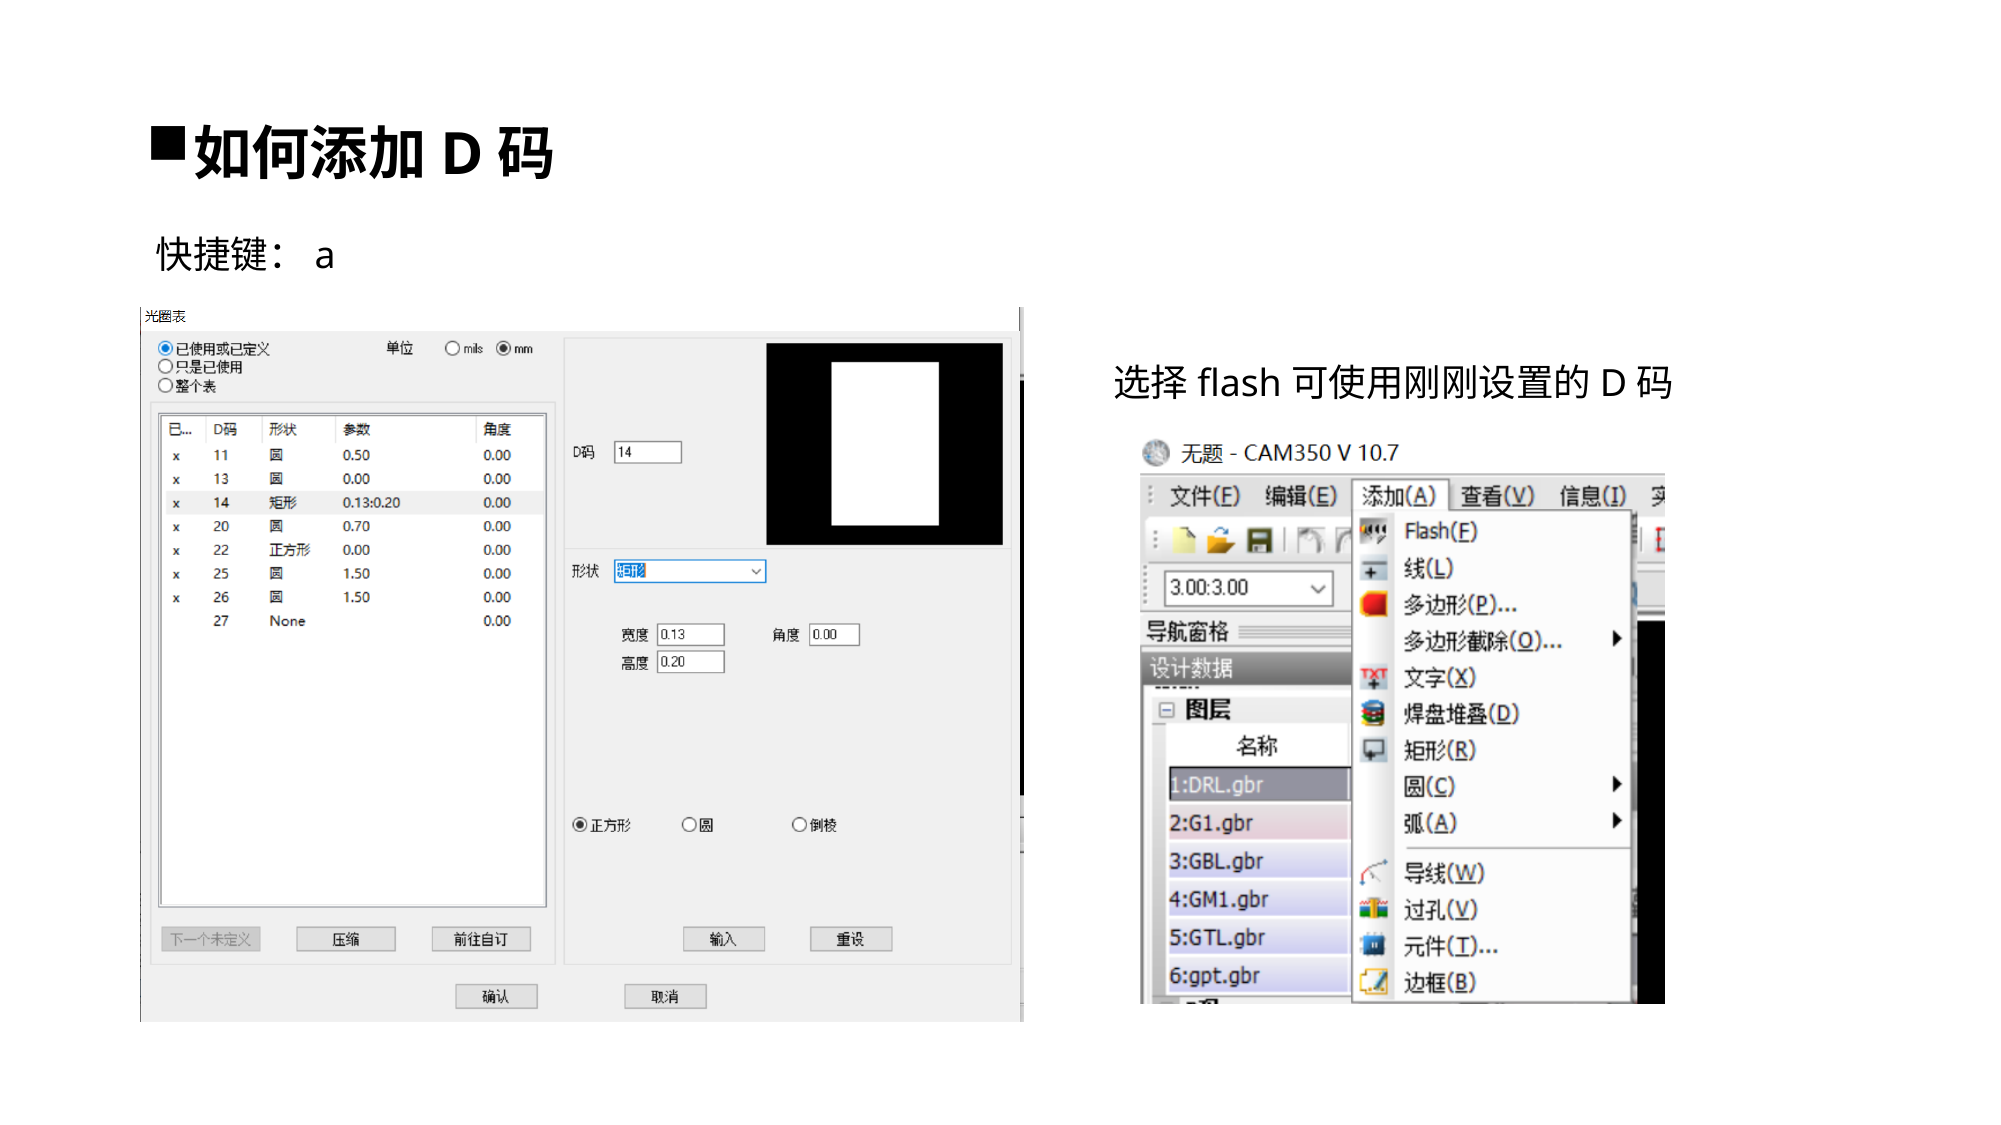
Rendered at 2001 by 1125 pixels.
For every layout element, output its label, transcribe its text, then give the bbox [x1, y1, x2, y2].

picture [1112, 433, 1665, 1004]
text_box 快捷键：a [140, 223, 725, 283]
text_box 如何添加D码 [0, 108, 1054, 194]
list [140, 307, 1024, 1022]
text_box 选择flash可使用刚刚设置的D码 [1098, 351, 1689, 412]
